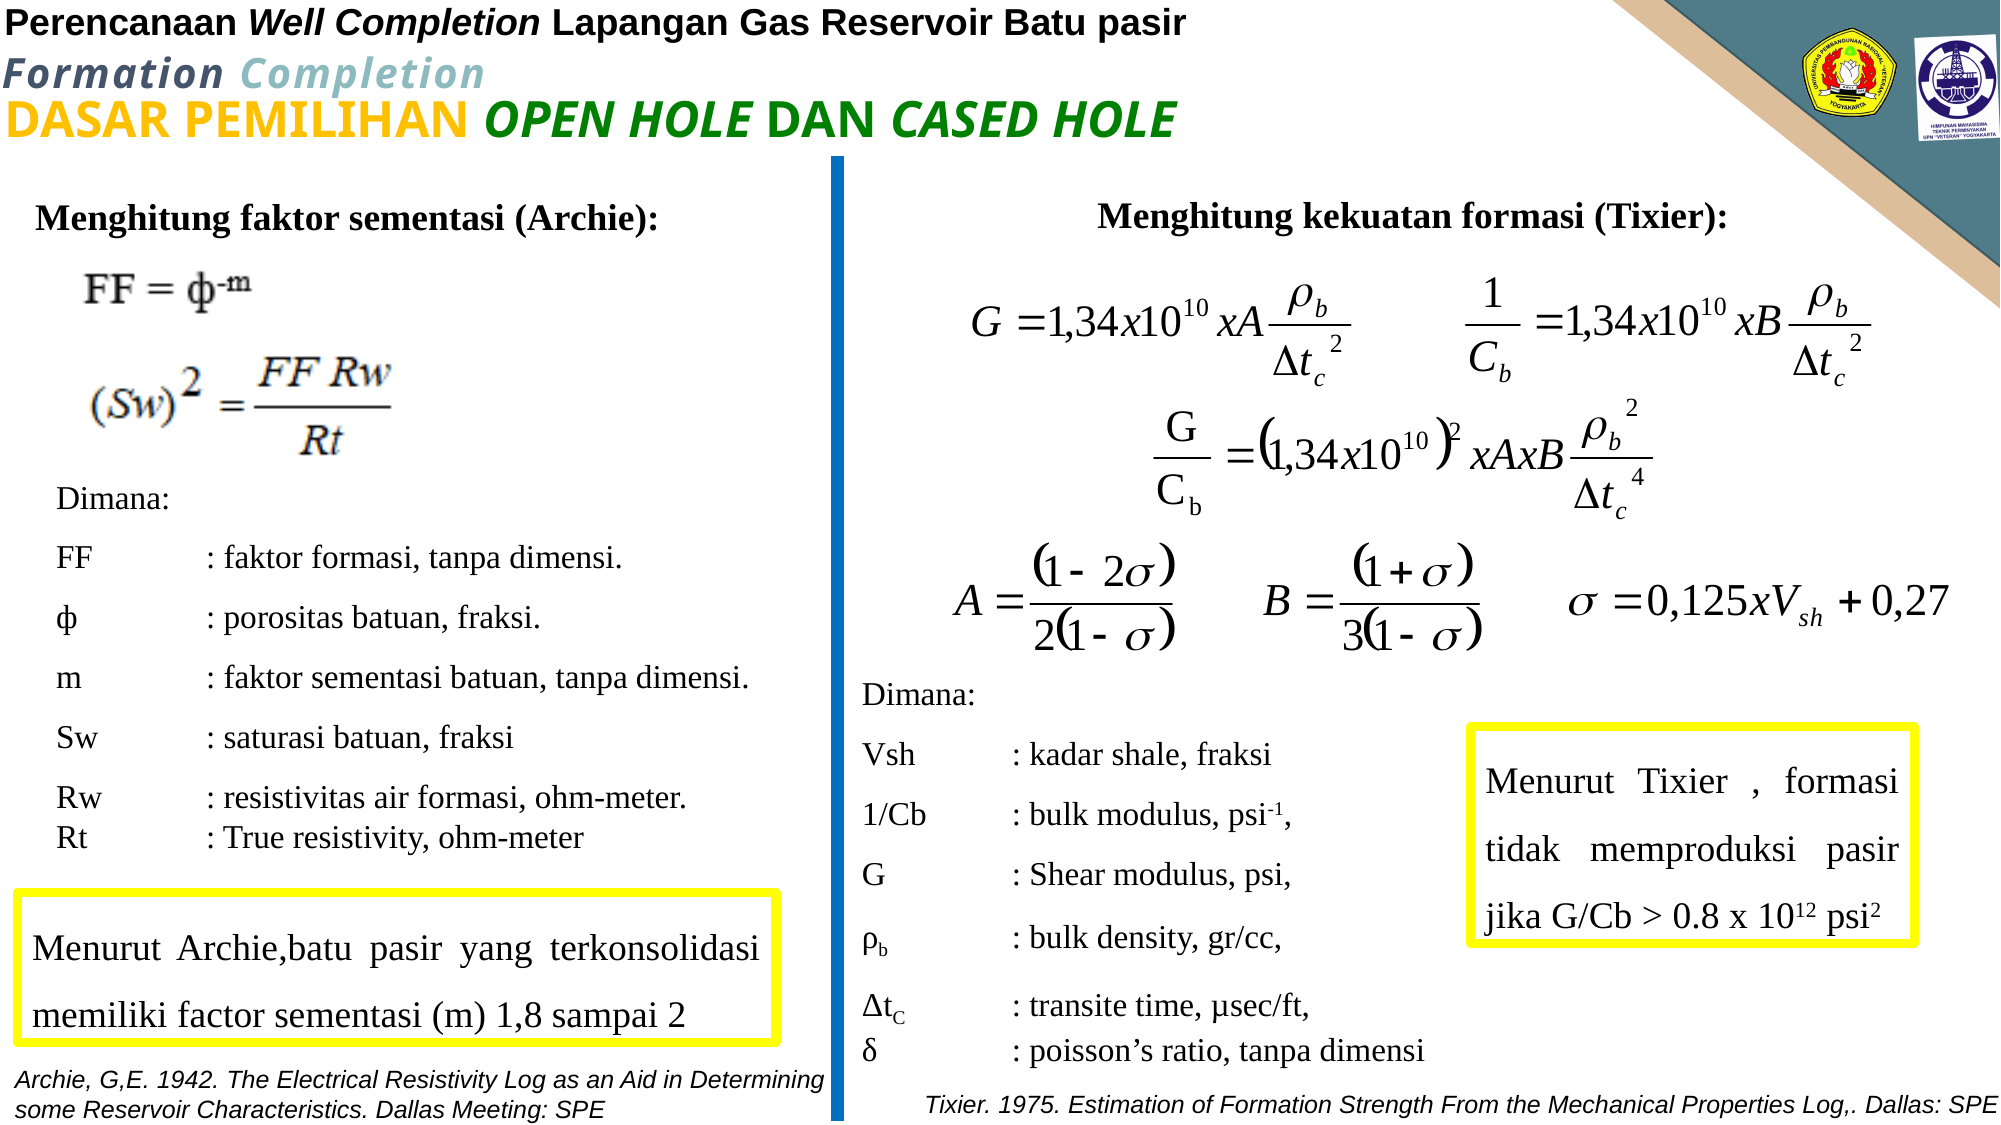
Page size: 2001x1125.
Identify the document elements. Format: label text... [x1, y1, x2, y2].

text_box Dimana: Vsh : kadar shale, fraksi 1/Cb : bulk modulus, psi-1, G : Shear modulus, psi, ρb : bulk density, gr/cc, ΔtC : transite time, µsec/ft, δ : poisson’s ratio, tanpa dimensi [847, 645, 1606, 1076]
text_box Menurut Archie,batu pasir yang terkonsolidasi memiliki factor sementasi (m) 1,8 sampai 2 [17, 892, 776, 1043]
text_box Menghitung kekuatan formasi (Tixier): [1082, 183, 1745, 243]
picture [944, 542, 1958, 667]
text_box Menurut Tixier , formasi tidak memproduksi pasir jika G/Cb > 0.8 x 1012 psi2 [1606, 726, 1915, 944]
text_box Archie, G,E. 1942. The Electrical Resistivity Log as an Aid in Determining some Reservoir Characteristics. Dallas Meeting: SPE [0, 1056, 845, 1125]
picture [1795, 23, 1899, 121]
text_box [1727, 0, 2000, 268]
text_box Menghitung faktor sementasi (Archie): [20, 185, 676, 246]
text_box DASAR PEMILIHAN OPEN HOLE DAN CASED HOLE [0, 80, 1313, 156]
picture [69, 243, 421, 493]
text_box Tixier. 1975. Estimation of Formation Strength From the Mechanical Properties Log,. Dallas: SPE [909, 1080, 2000, 1125]
picture [964, 247, 1915, 529]
text_box Dimana: FF : faktor formasi, tanpa dimensi. ф : porositas batuan, fraksi. m : faktor sementasi batuan, tanpa dimensi. Sw : saturasi batuan, fraksi Rw : resistivitas air formasi, ohm-meter. Rt : True resistivity, ohm-meter [41, 448, 831, 863]
text_box [1676, 51, 2000, 309]
text_box Formation Completion [0, 51, 656, 80]
text_box Perencanaan Well Completion Lapangan Gas Reservoir Batu pasir [0, 0, 1729, 51]
picture [1915, 35, 2000, 141]
